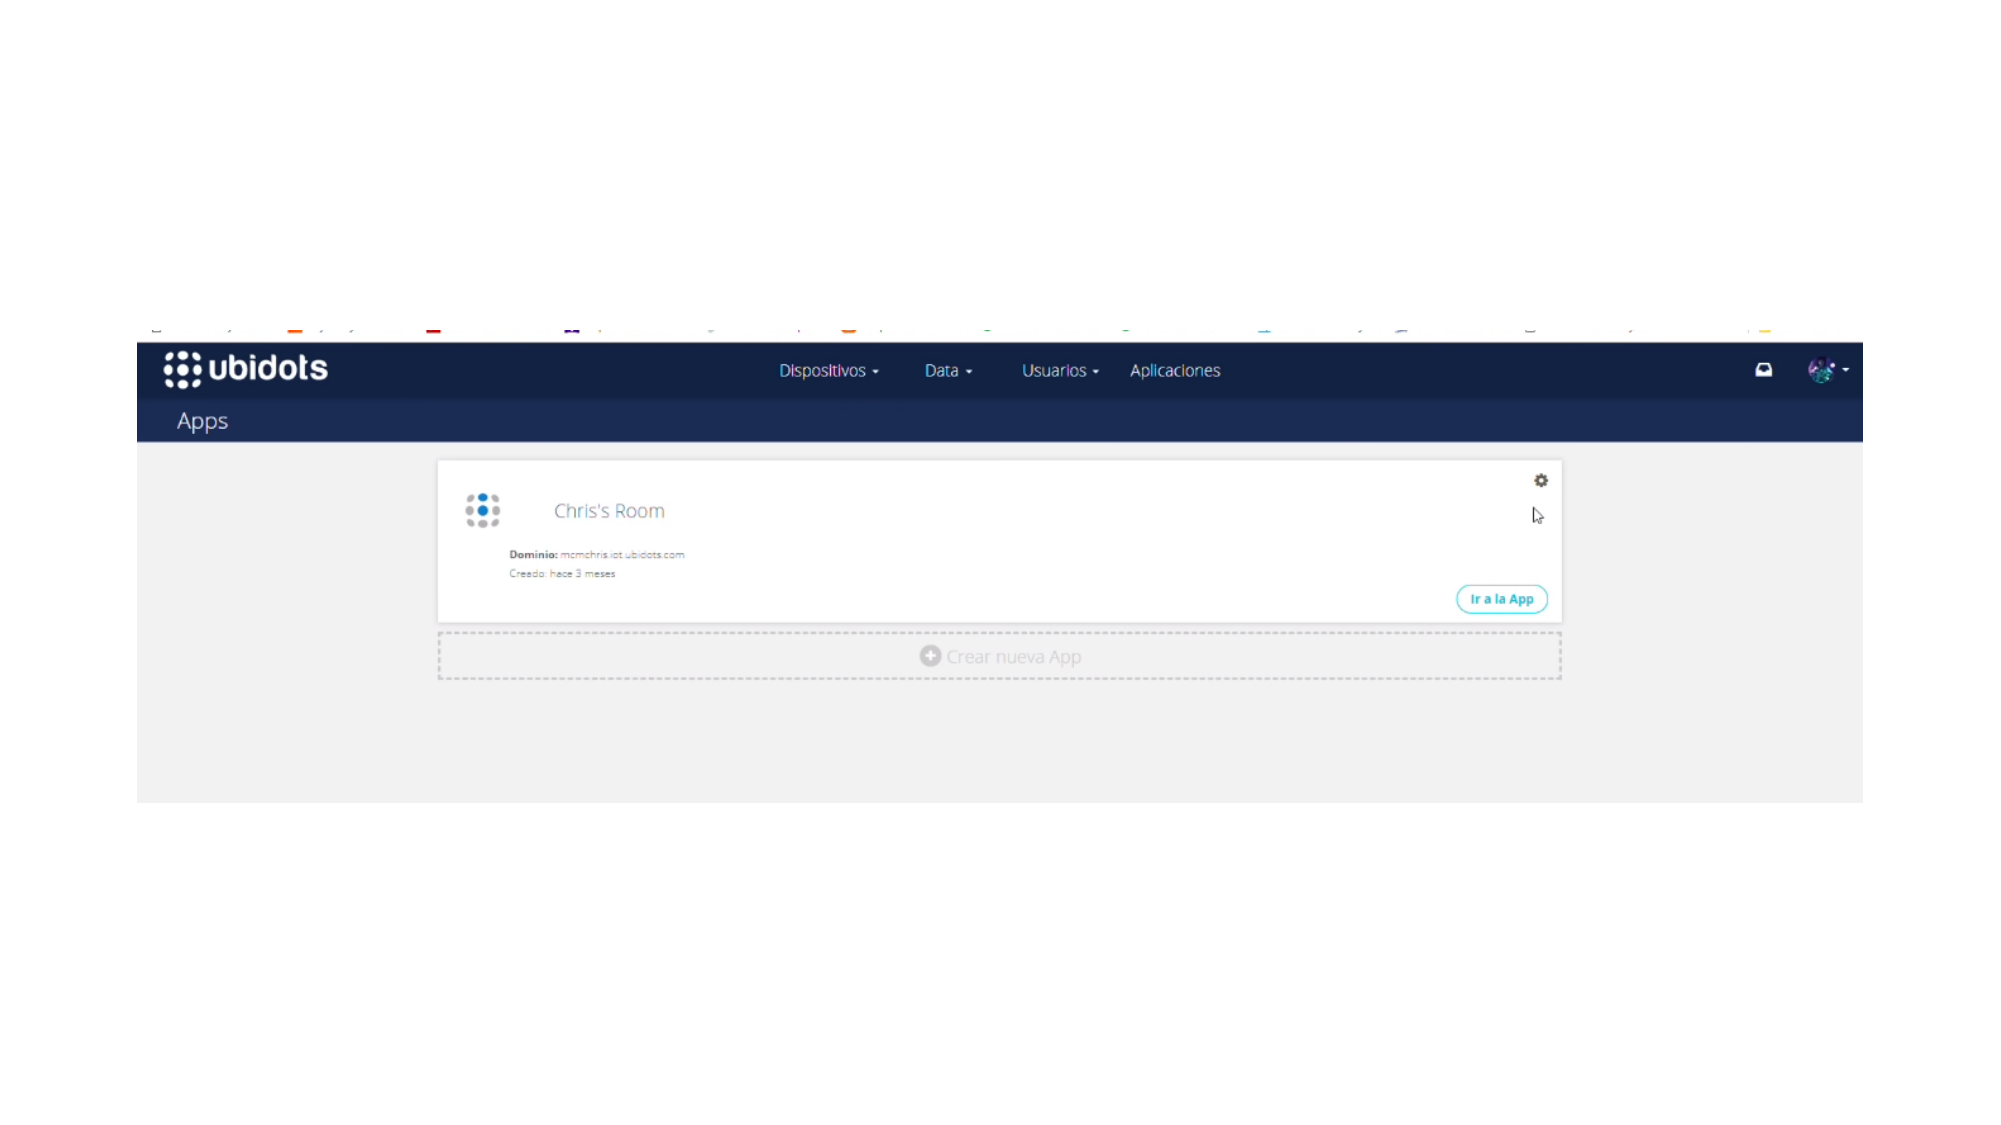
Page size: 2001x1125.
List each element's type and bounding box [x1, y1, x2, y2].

list [137, 330, 1863, 803]
